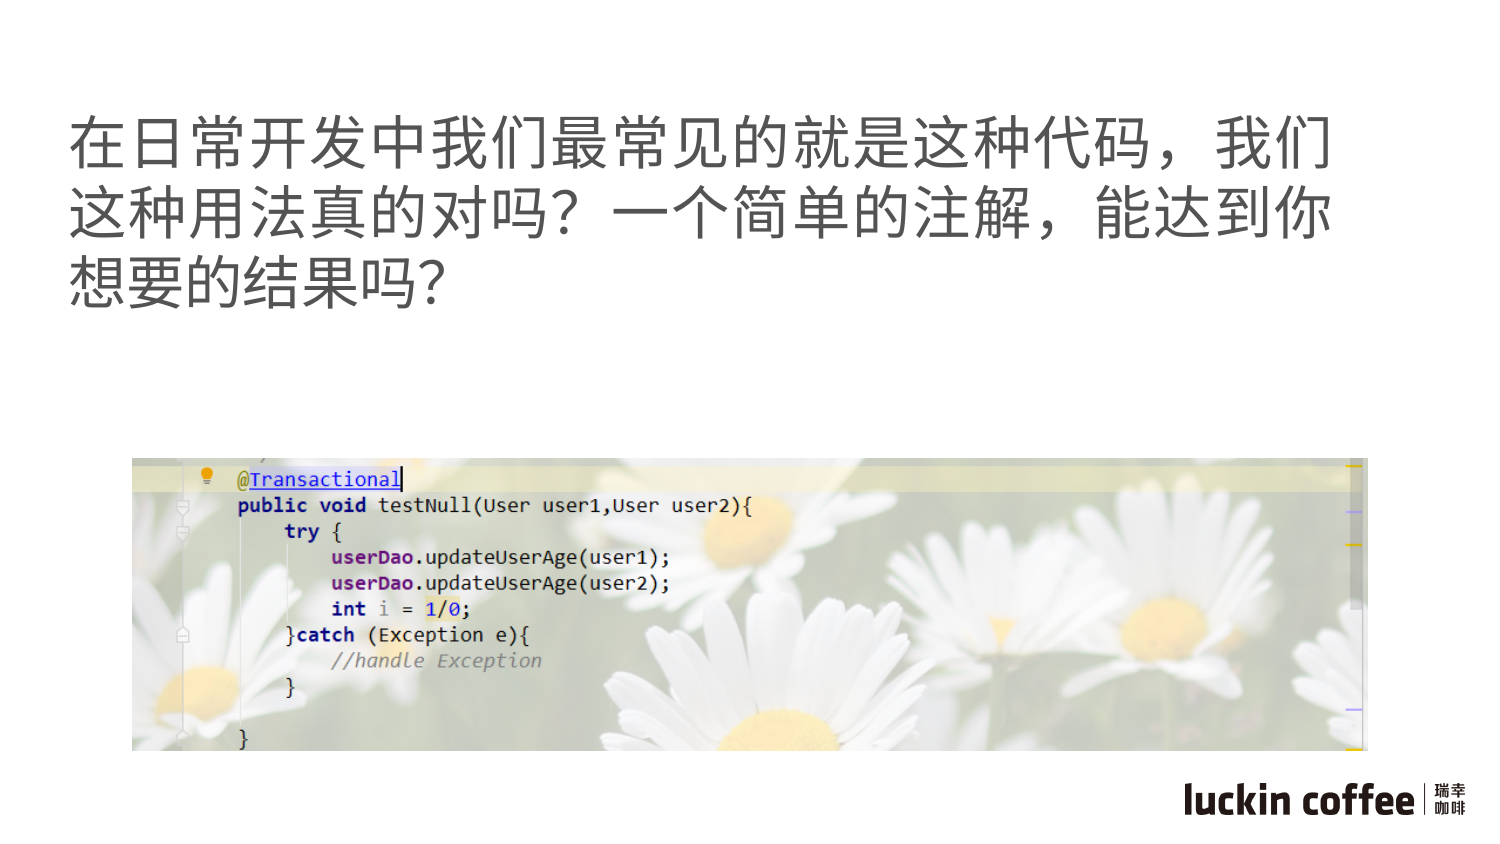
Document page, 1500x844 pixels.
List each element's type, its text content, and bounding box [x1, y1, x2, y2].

picture [132, 458, 1368, 751]
picture [1185, 783, 1465, 815]
list 在日常开发中我们最常见的就是这种代码，我们这种用法真的对吗？一个简单的注解，能达到你想要的结果吗？ [64, 102, 1337, 357]
